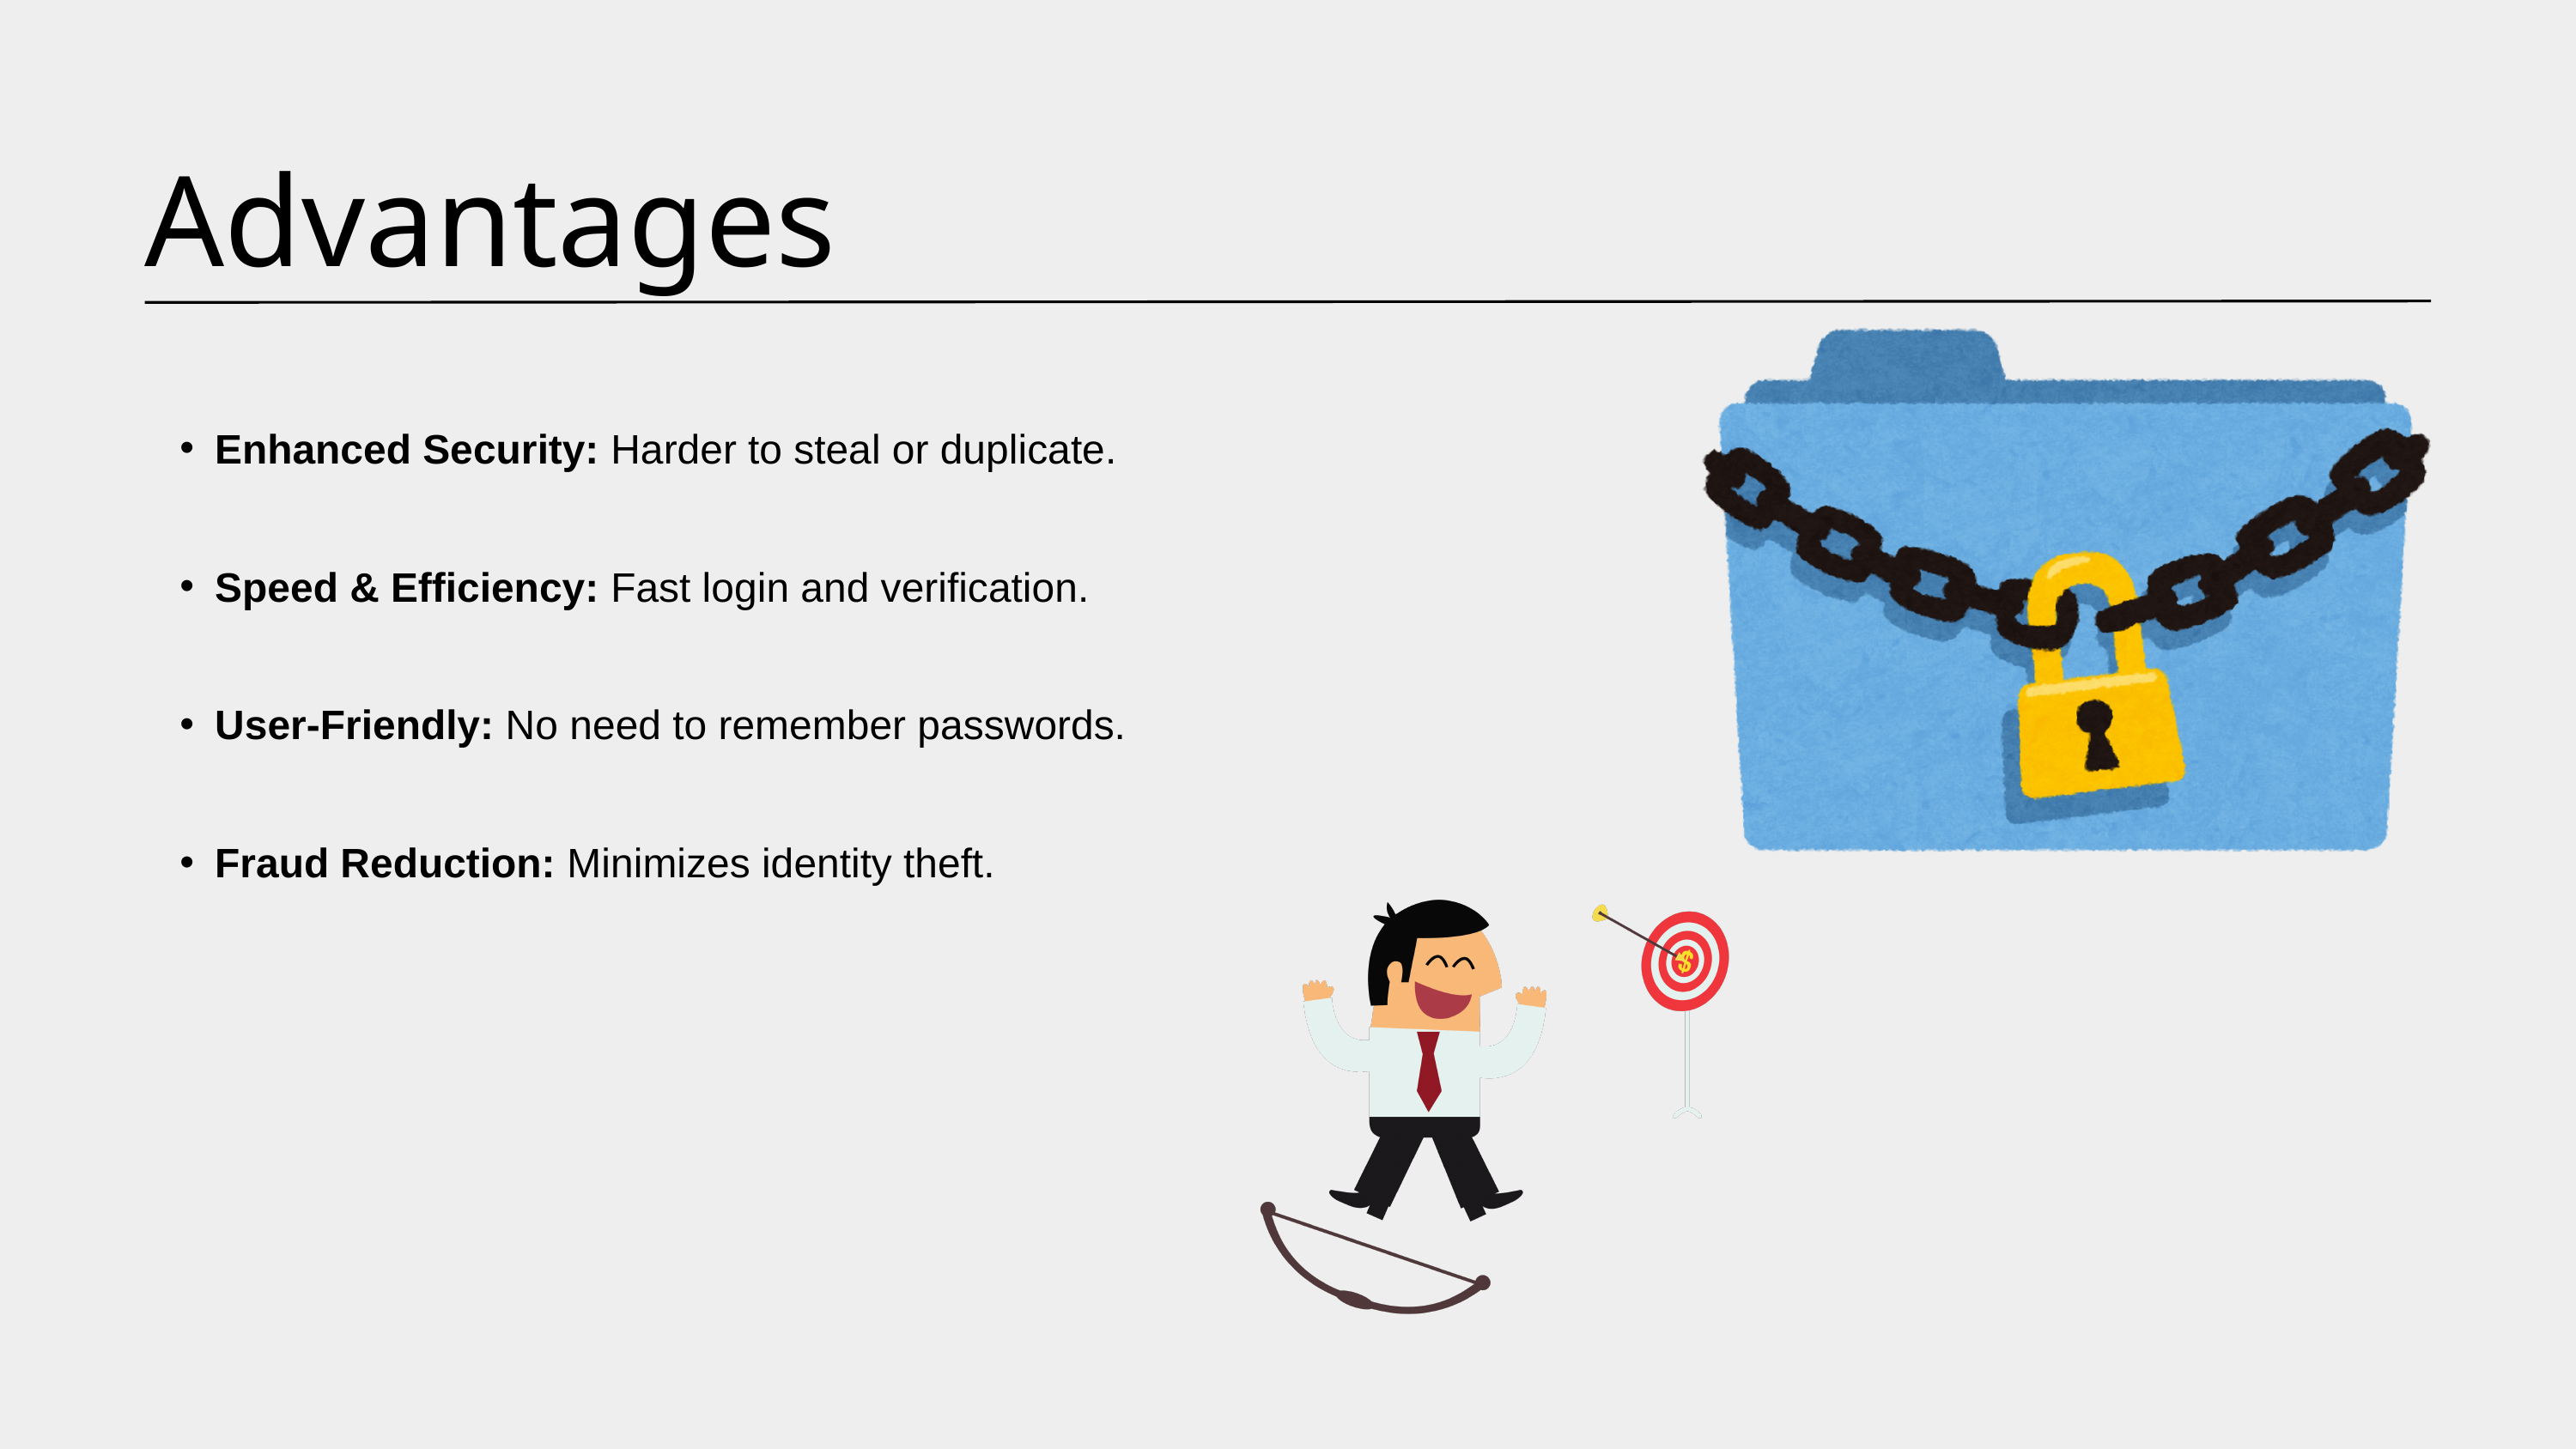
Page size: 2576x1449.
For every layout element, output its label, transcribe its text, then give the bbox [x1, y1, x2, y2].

text_box [1260, 885, 1735, 1328]
text_box Advantages [144, 82, 1922, 292]
text_box Enhanced Security: Harder to steal or duplicate. Speed & Efficiency: Fast login and verification. User-Friendly: No need to remember passwords. Fraud Reduction: Minimizes identity theft. [144, 403, 1172, 887]
text_box [1701, 327, 2432, 852]
